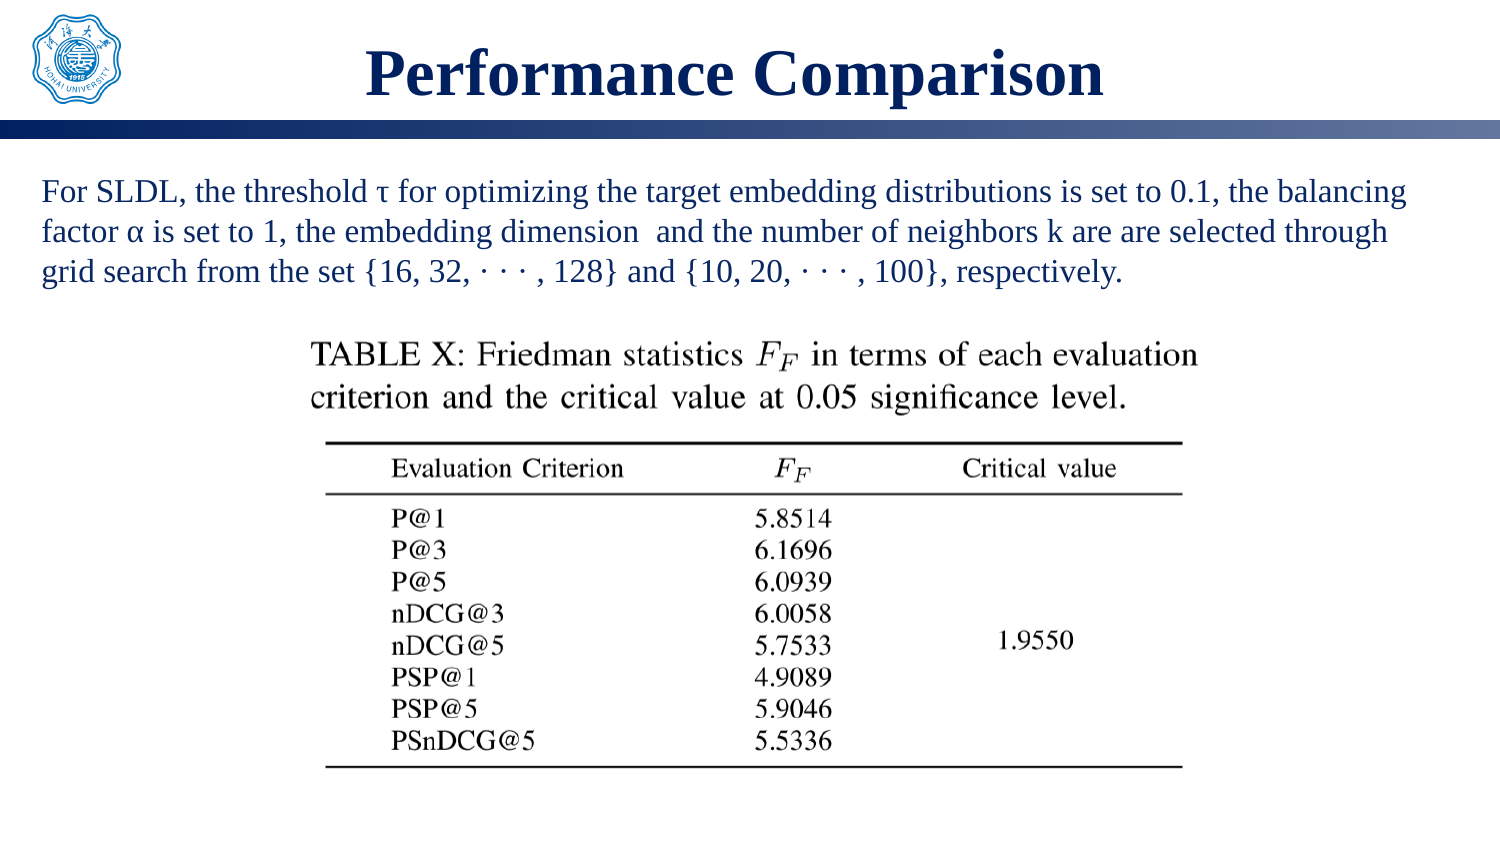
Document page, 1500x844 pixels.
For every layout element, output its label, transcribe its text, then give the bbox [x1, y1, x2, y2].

picture [288, 327, 1212, 791]
title Performance Comparison [0, 1, 1471, 117]
